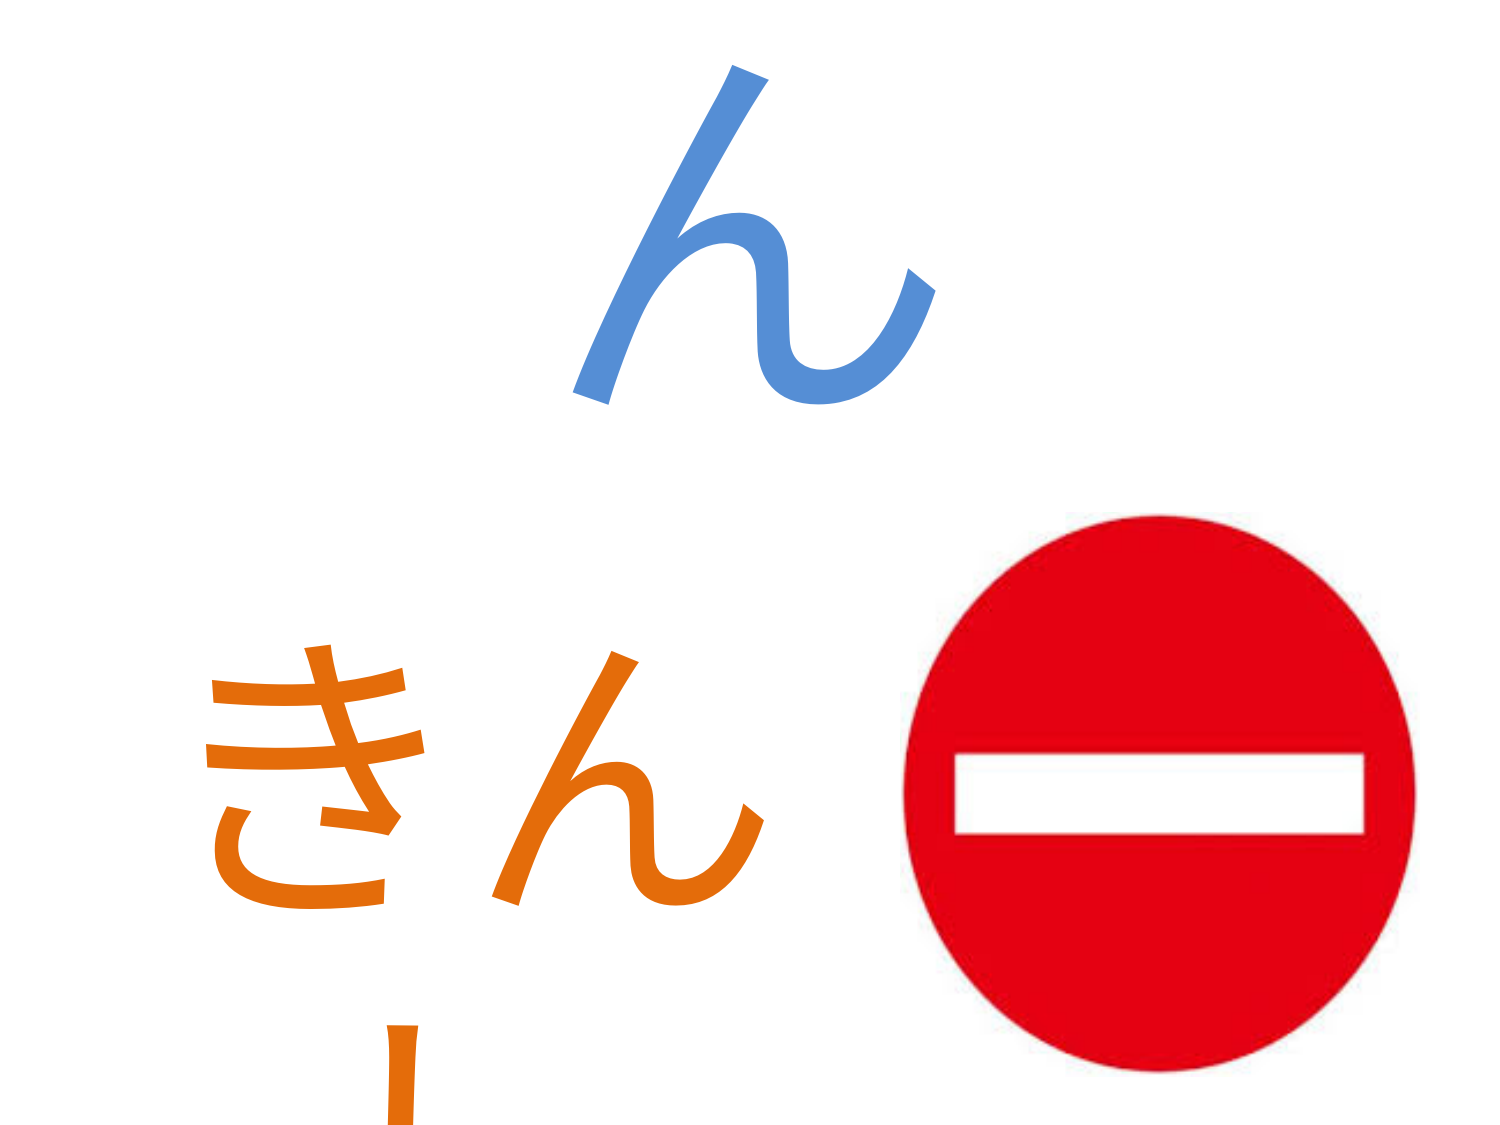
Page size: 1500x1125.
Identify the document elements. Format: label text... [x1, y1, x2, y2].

picture [799, 512, 1426, 1078]
list きんし [24, 575, 794, 1013]
title ん [75, 45, 1425, 400]
